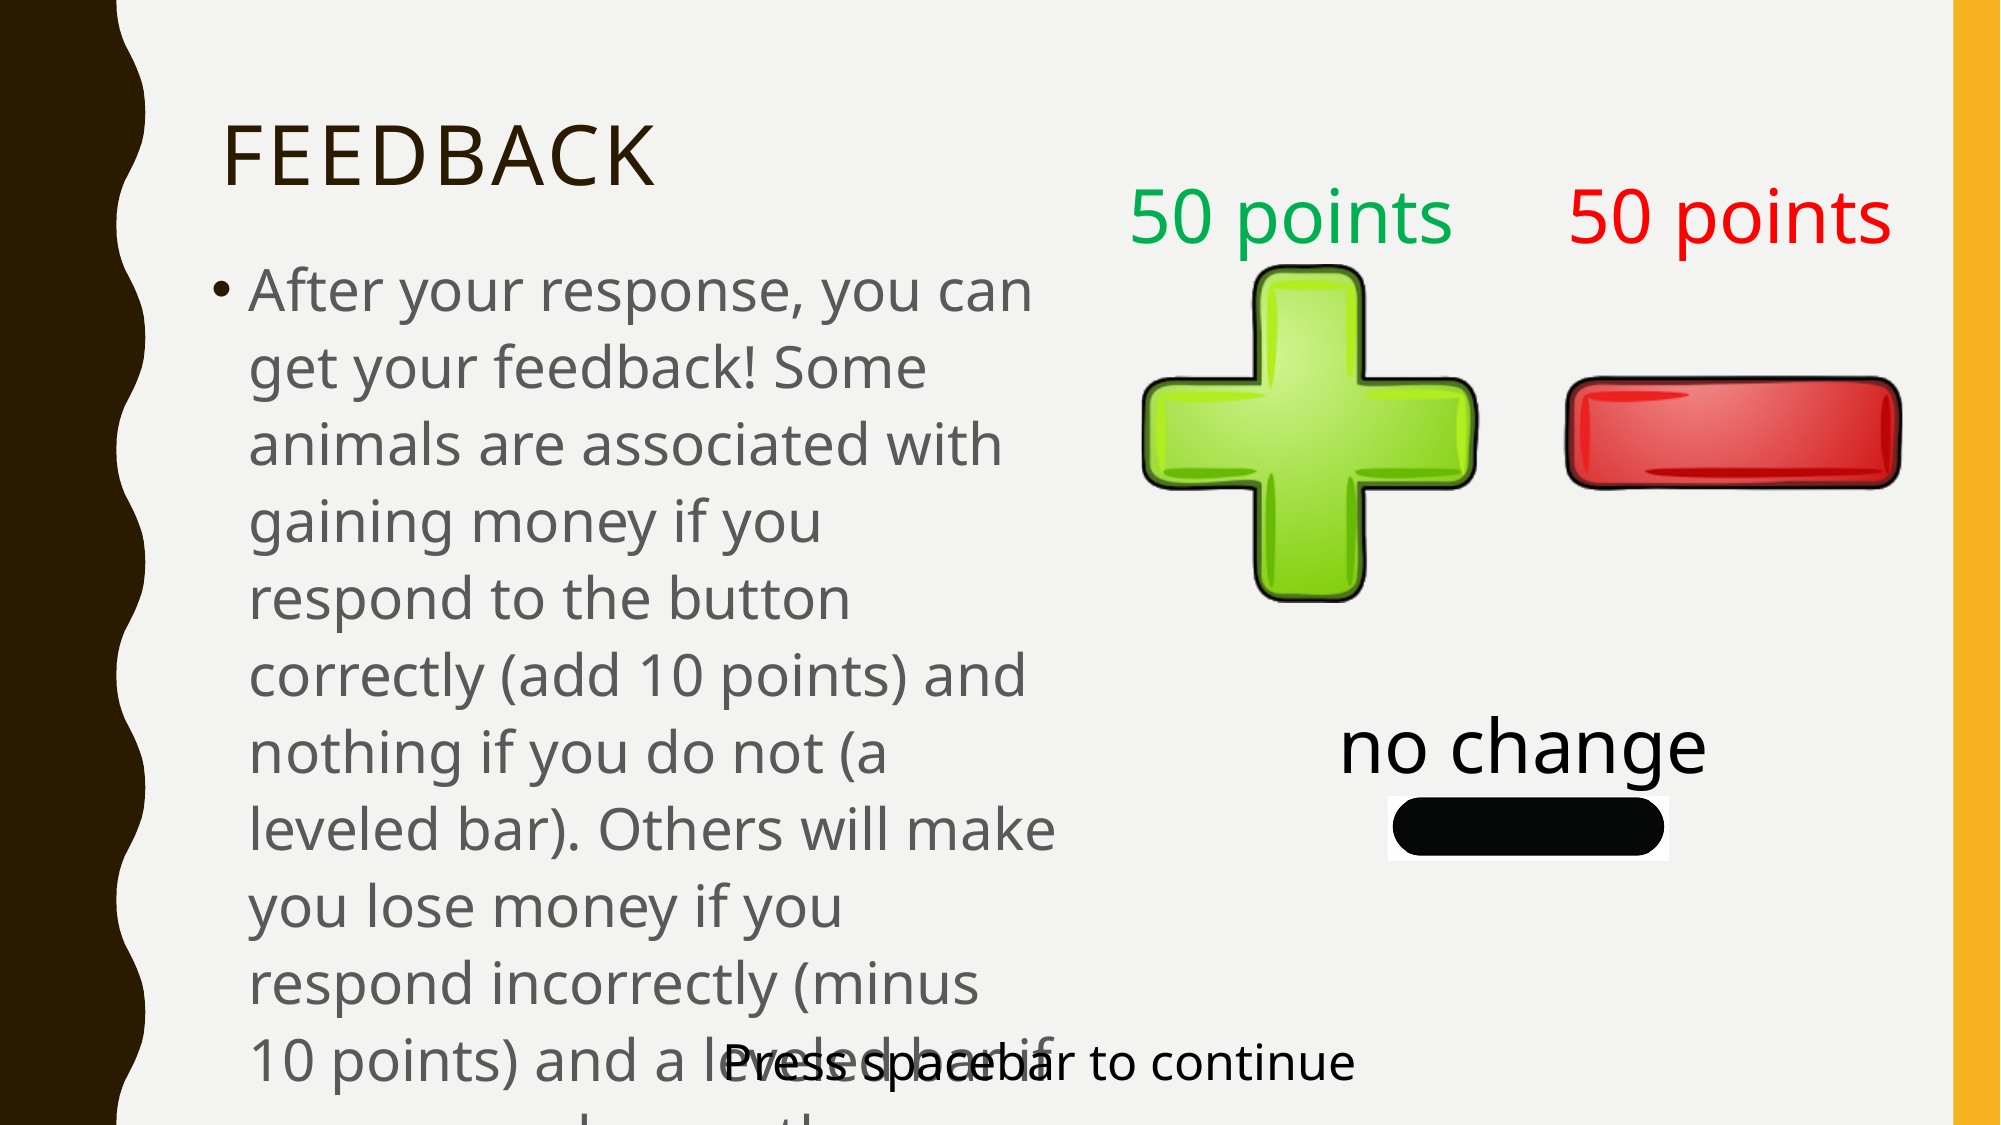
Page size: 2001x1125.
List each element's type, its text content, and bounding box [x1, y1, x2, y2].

text_box no change [1323, 690, 1724, 796]
title feedback [205, 105, 941, 238]
list After your response, you can get your feedback! Some animals are associated with gaining money if you respond to the button correctly (add 10 points) and nothing if you do not (a leveled bar). Others will make you lose money if you respond incorrectly (minus 10 points) and a leveled bar if you respond correctly. [196, 238, 1073, 829]
picture [1387, 796, 1669, 861]
text_box 50 points [1552, 161, 1908, 266]
text_box Press spacebar to continue [708, 1022, 1373, 1098]
text_box 50 points [1114, 161, 1470, 266]
picture [1558, 264, 1903, 603]
picture [1141, 264, 1486, 603]
